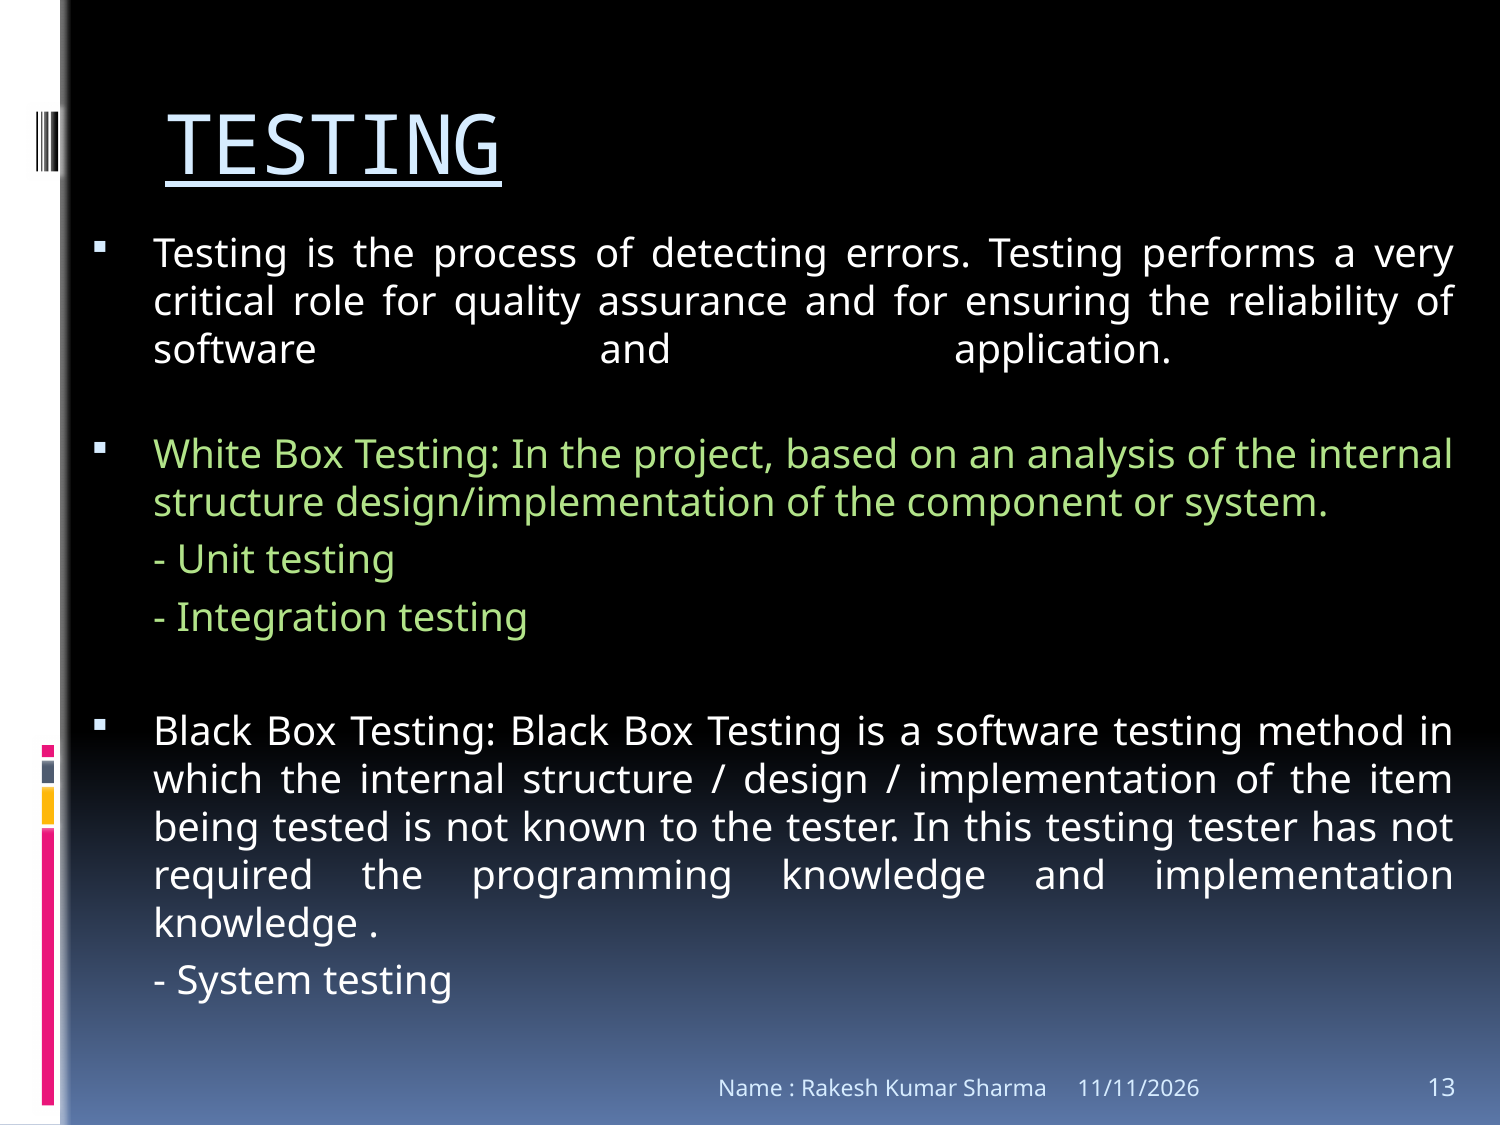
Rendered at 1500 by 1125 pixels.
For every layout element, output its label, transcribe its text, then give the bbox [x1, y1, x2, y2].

slide_number 13 [1412, 1052, 1488, 1113]
title TESTING [150, 83, 1425, 219]
list Testing is the process of detecting errors. Testing performs a very critical role for quality assurance and for ensuring the reliability of software and application. White Box Testing: In the project, based on an analysis of the internal structure design/implementation of the component or system. - Unit testing - Integration testing Black Box Testing: Black Box Testing is a software testing method in which the internal structure / design / implementation of the item being tested is not known to the tester. In this testing tester has not required the programming knowledge and implementation knowledge . - System testing [76, 219, 1471, 1043]
footer Name : Rakesh Kumar Sharma [150, 1052, 1063, 1113]
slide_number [1063, 1052, 1412, 1113]
